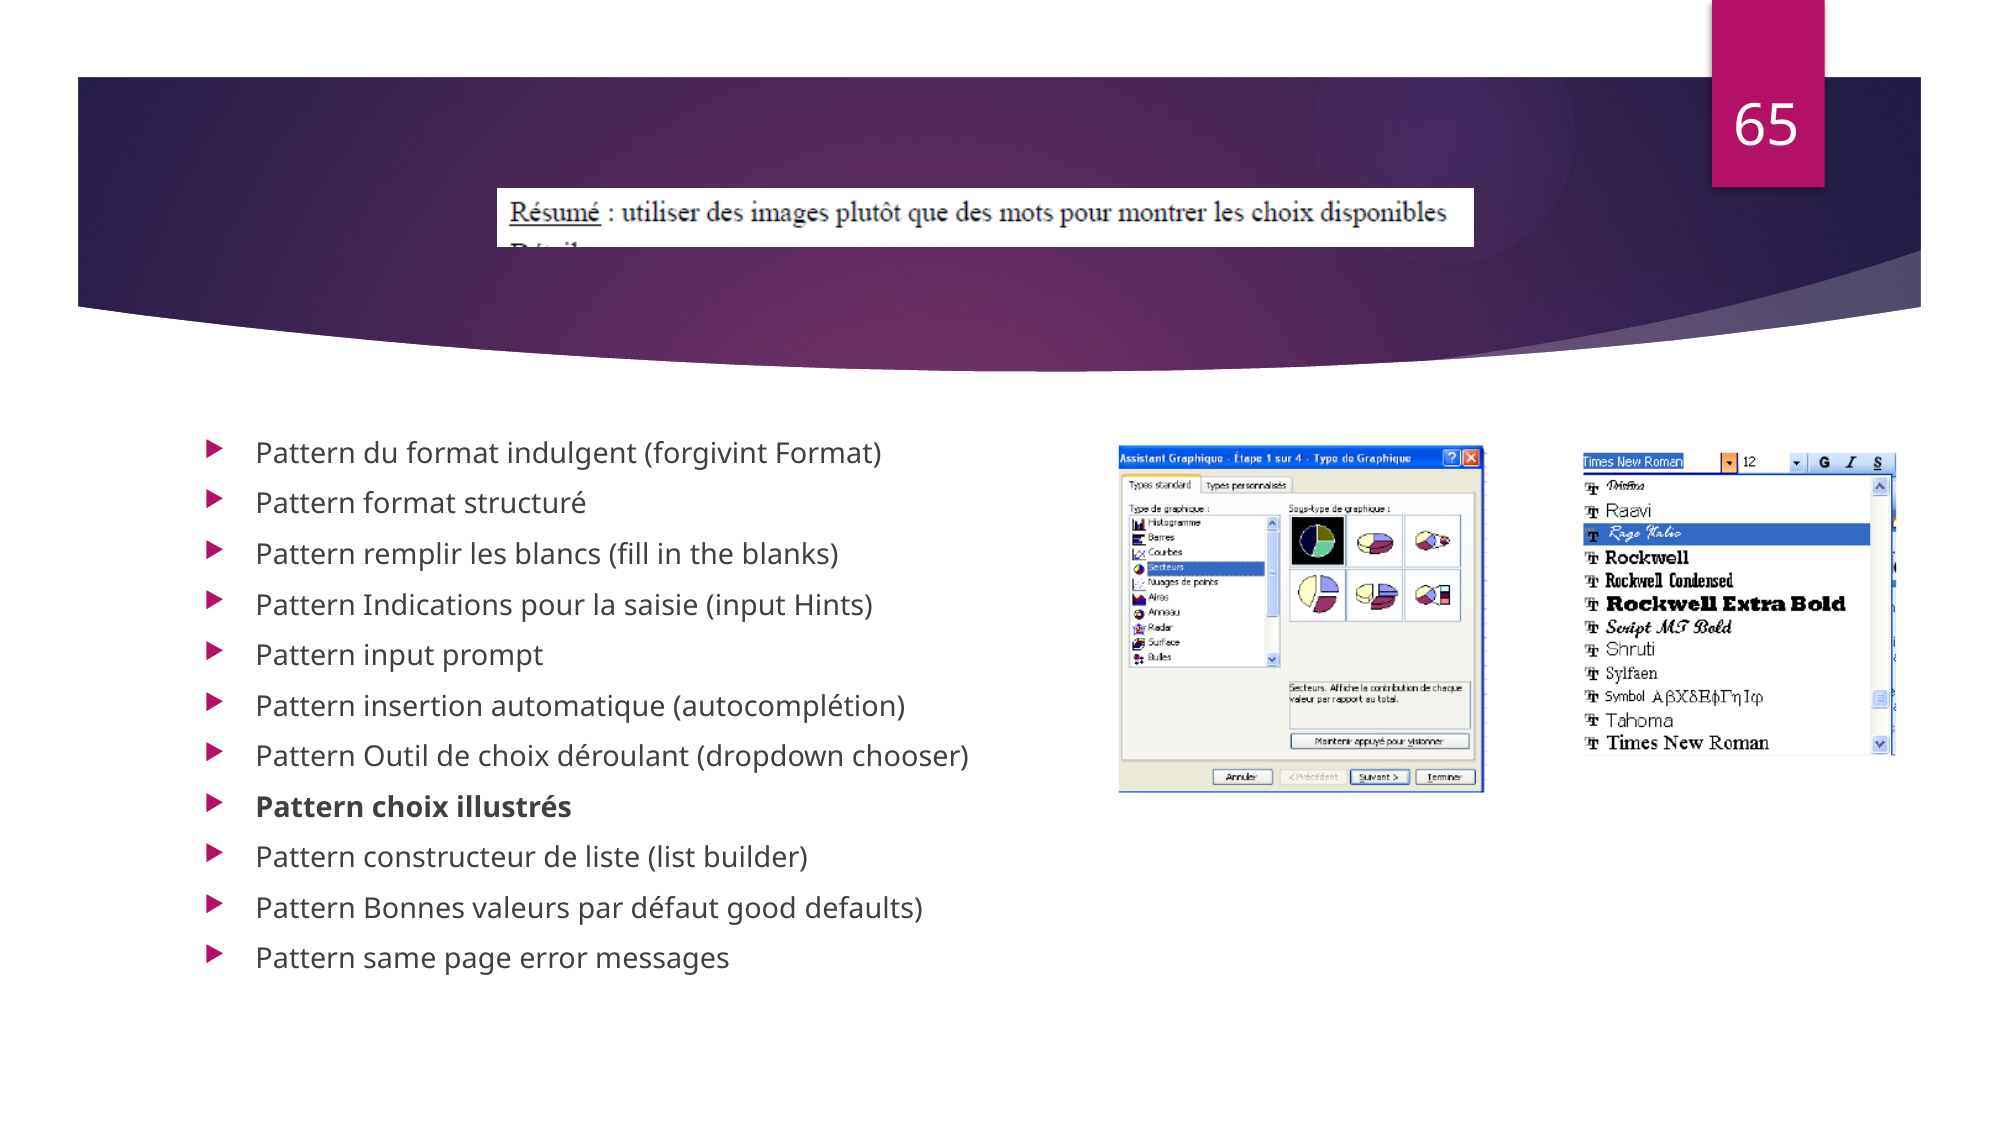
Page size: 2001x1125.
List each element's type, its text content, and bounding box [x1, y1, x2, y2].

picture [1093, 426, 1958, 805]
list Pattern du format indulgent (forgivint Format) Pattern format structuré Pattern remplir les blancs (fill in the blanks) Pattern Indications pour la saisie (input Hints) Pattern input prompt Pattern insertion automatique (autocomplétion) Pattern Outil de choix déroulant (dropdown chooser) Pattern choix illustrés Pattern constructeur de liste (list builder) Pattern Bonnes valeurs par défaut good defaults) Pattern same page error messages [189, 427, 1638, 988]
picture [496, 188, 1474, 247]
slide_number 65 [1698, 48, 1836, 175]
